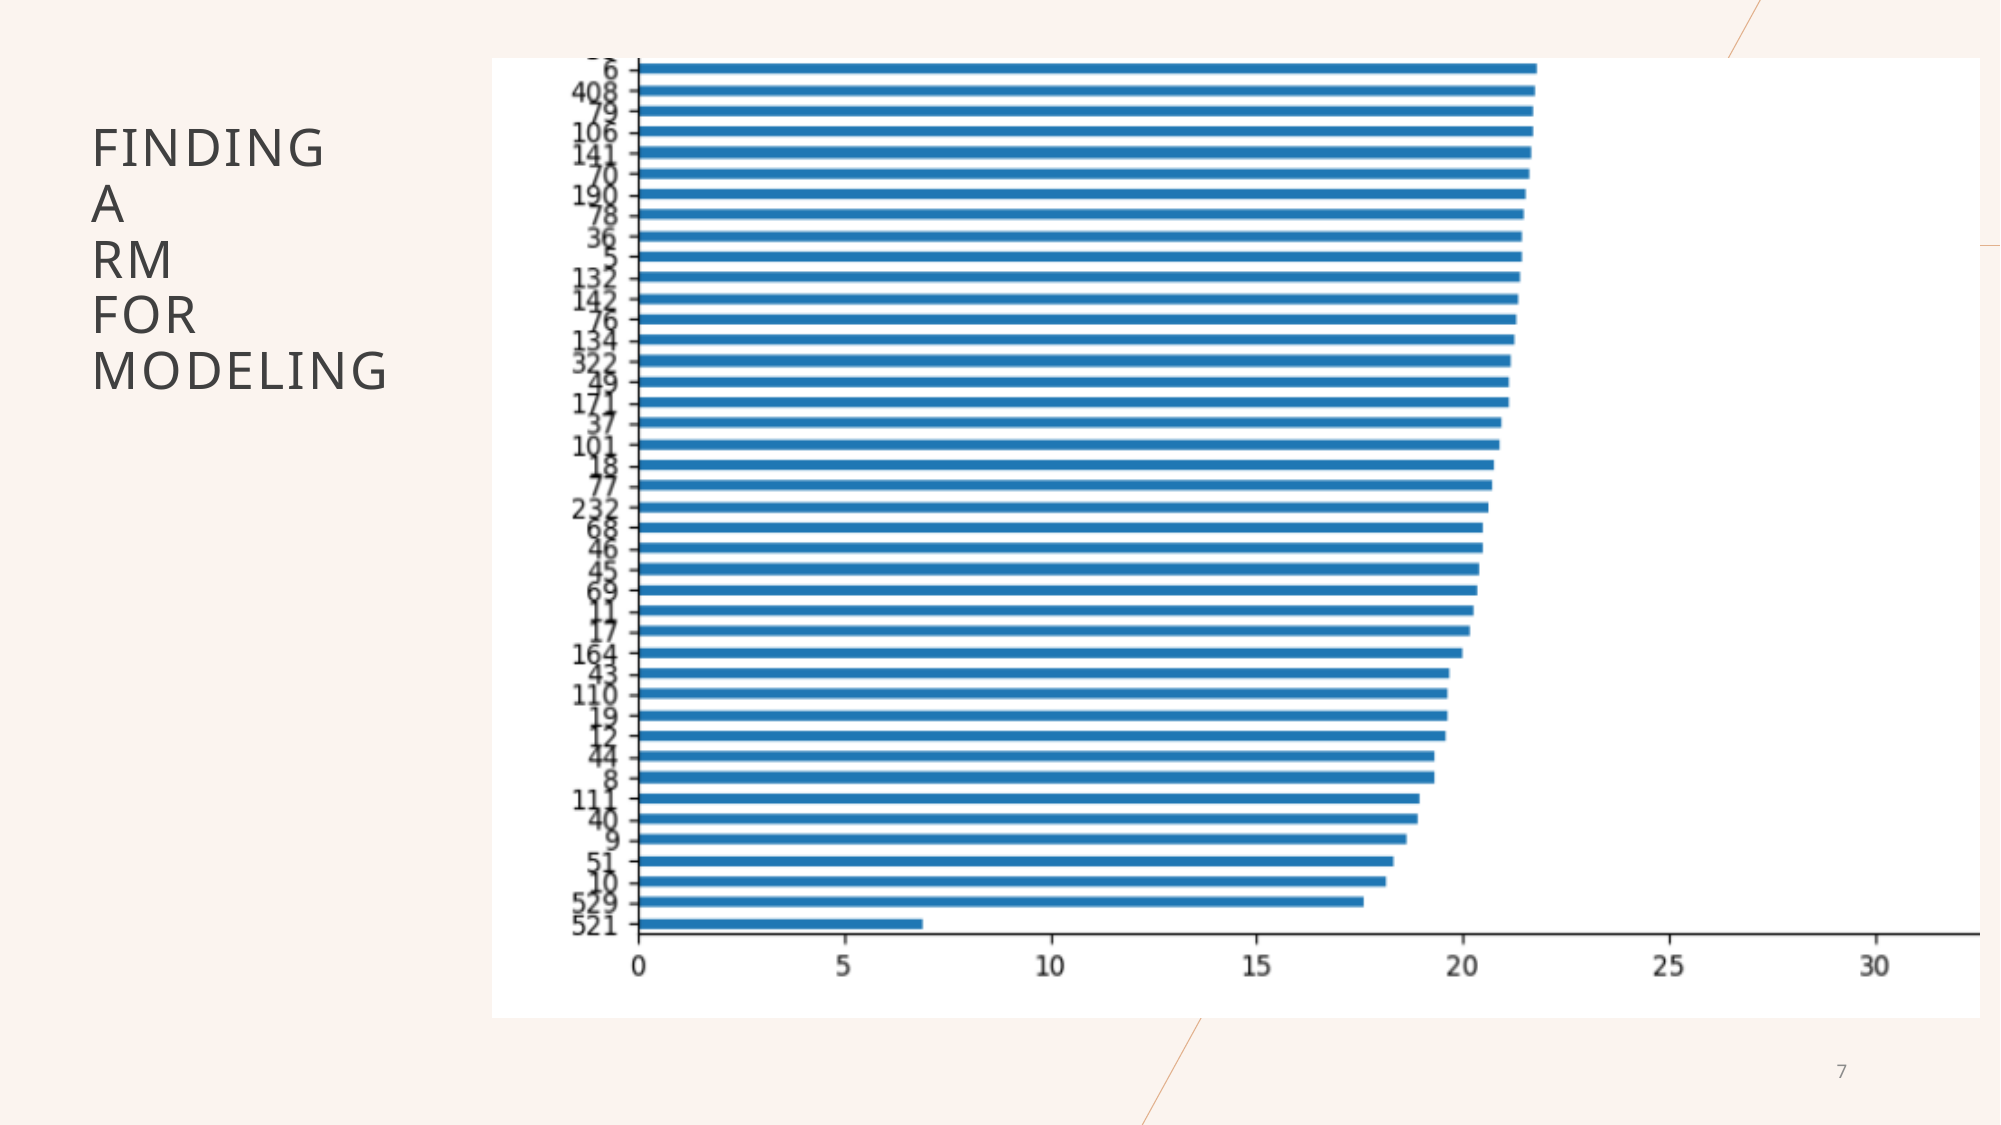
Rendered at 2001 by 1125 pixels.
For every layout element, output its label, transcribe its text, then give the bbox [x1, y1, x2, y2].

slide_number 7 [1412, 1042, 1863, 1103]
picture [492, 58, 1980, 1018]
title Finding A RM FoR Modeling [76, 114, 492, 409]
